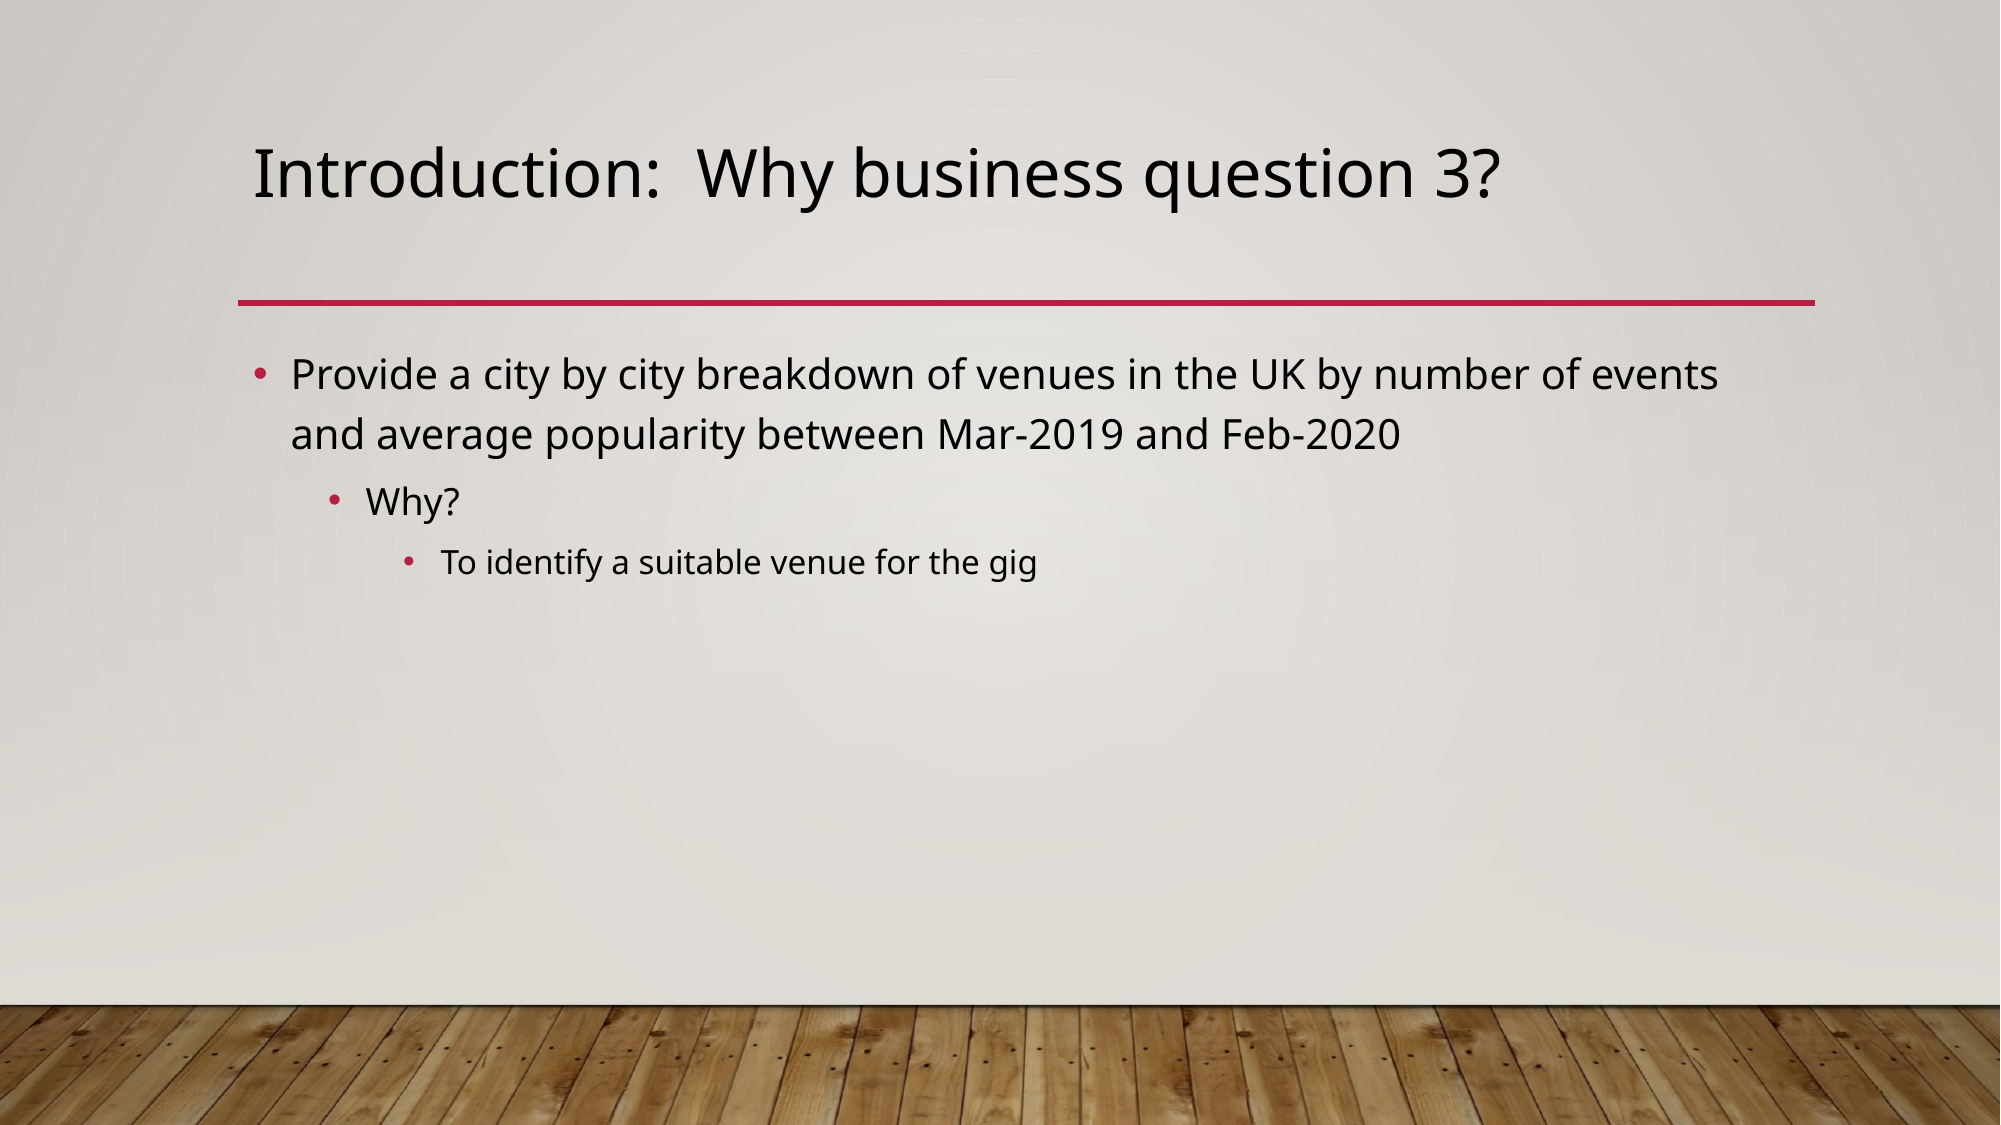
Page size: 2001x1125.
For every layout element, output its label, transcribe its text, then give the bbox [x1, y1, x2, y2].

picture [0, 1005, 2000, 1125]
list Provide a city by city breakdown of venues in the UK by number of events and average popularity between Mar-2019 and Feb-2020 Why? To identify a suitable venue for the gig [238, 330, 1814, 897]
title Introduction: Why business question 3? [238, 131, 1814, 305]
